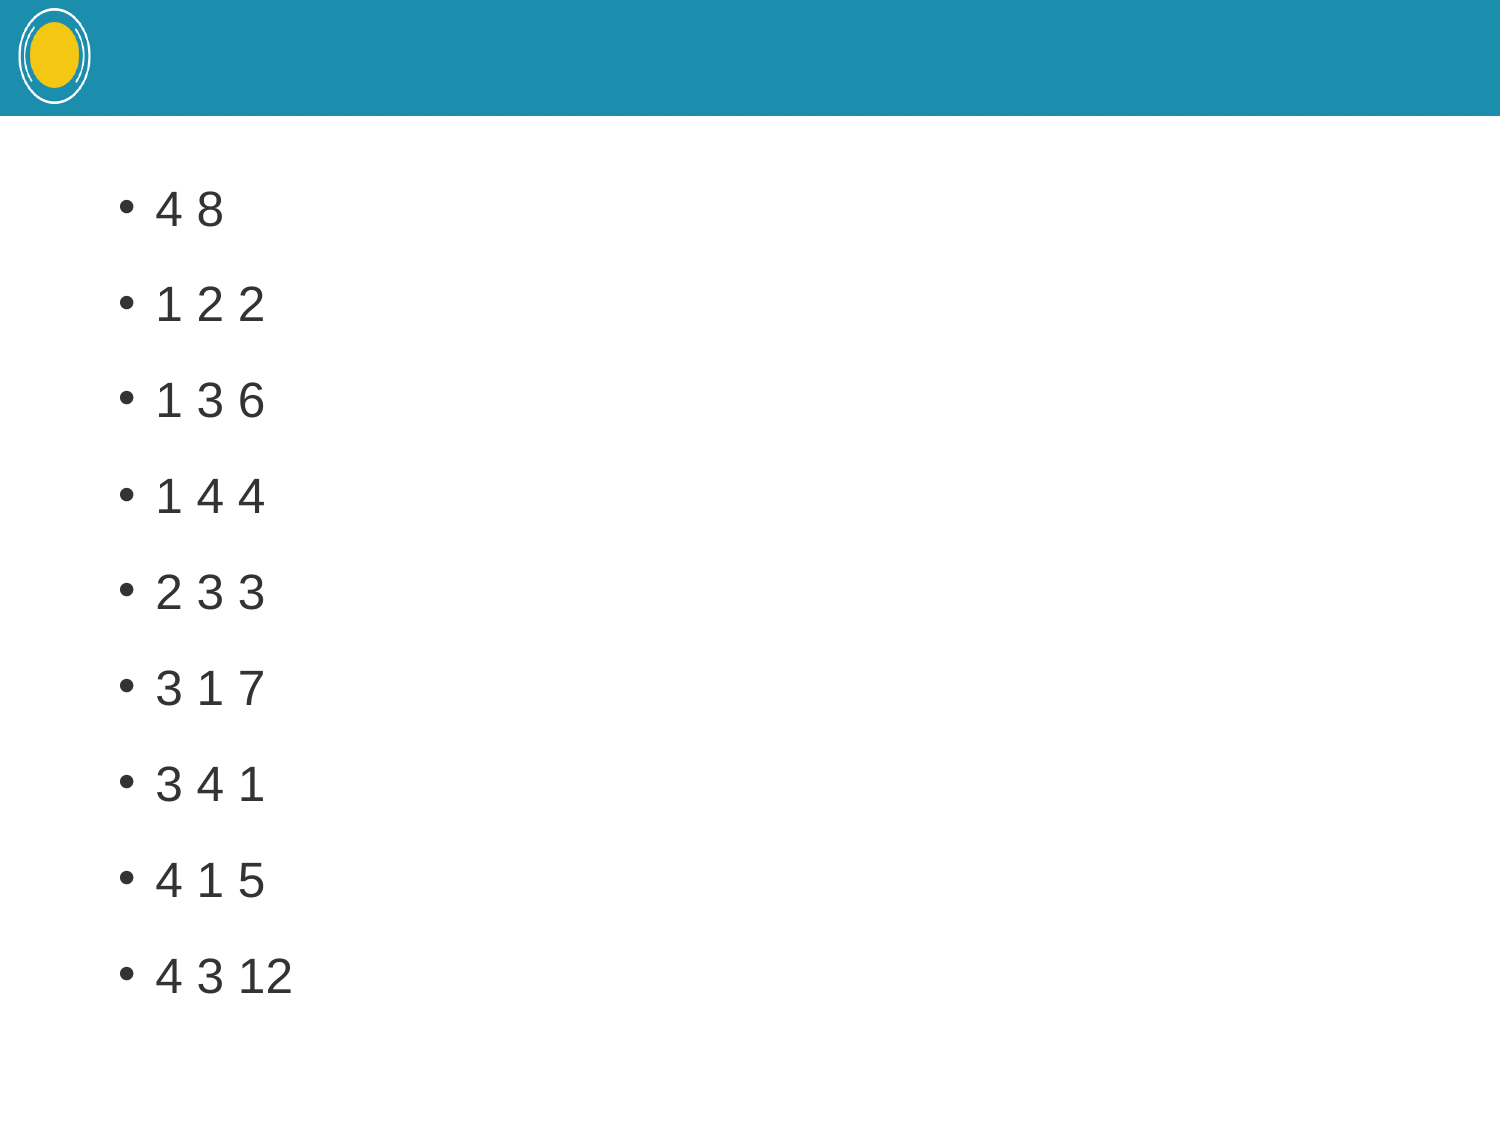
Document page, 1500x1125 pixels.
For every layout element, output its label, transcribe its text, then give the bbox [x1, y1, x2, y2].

list 4 8 1 2 2 1 3 6 1 4 4 2 3 3 3 1 7 3 4 1 4 1 5 4 3 12 [103, 157, 1397, 1014]
picture [0, 0, 1500, 1125]
